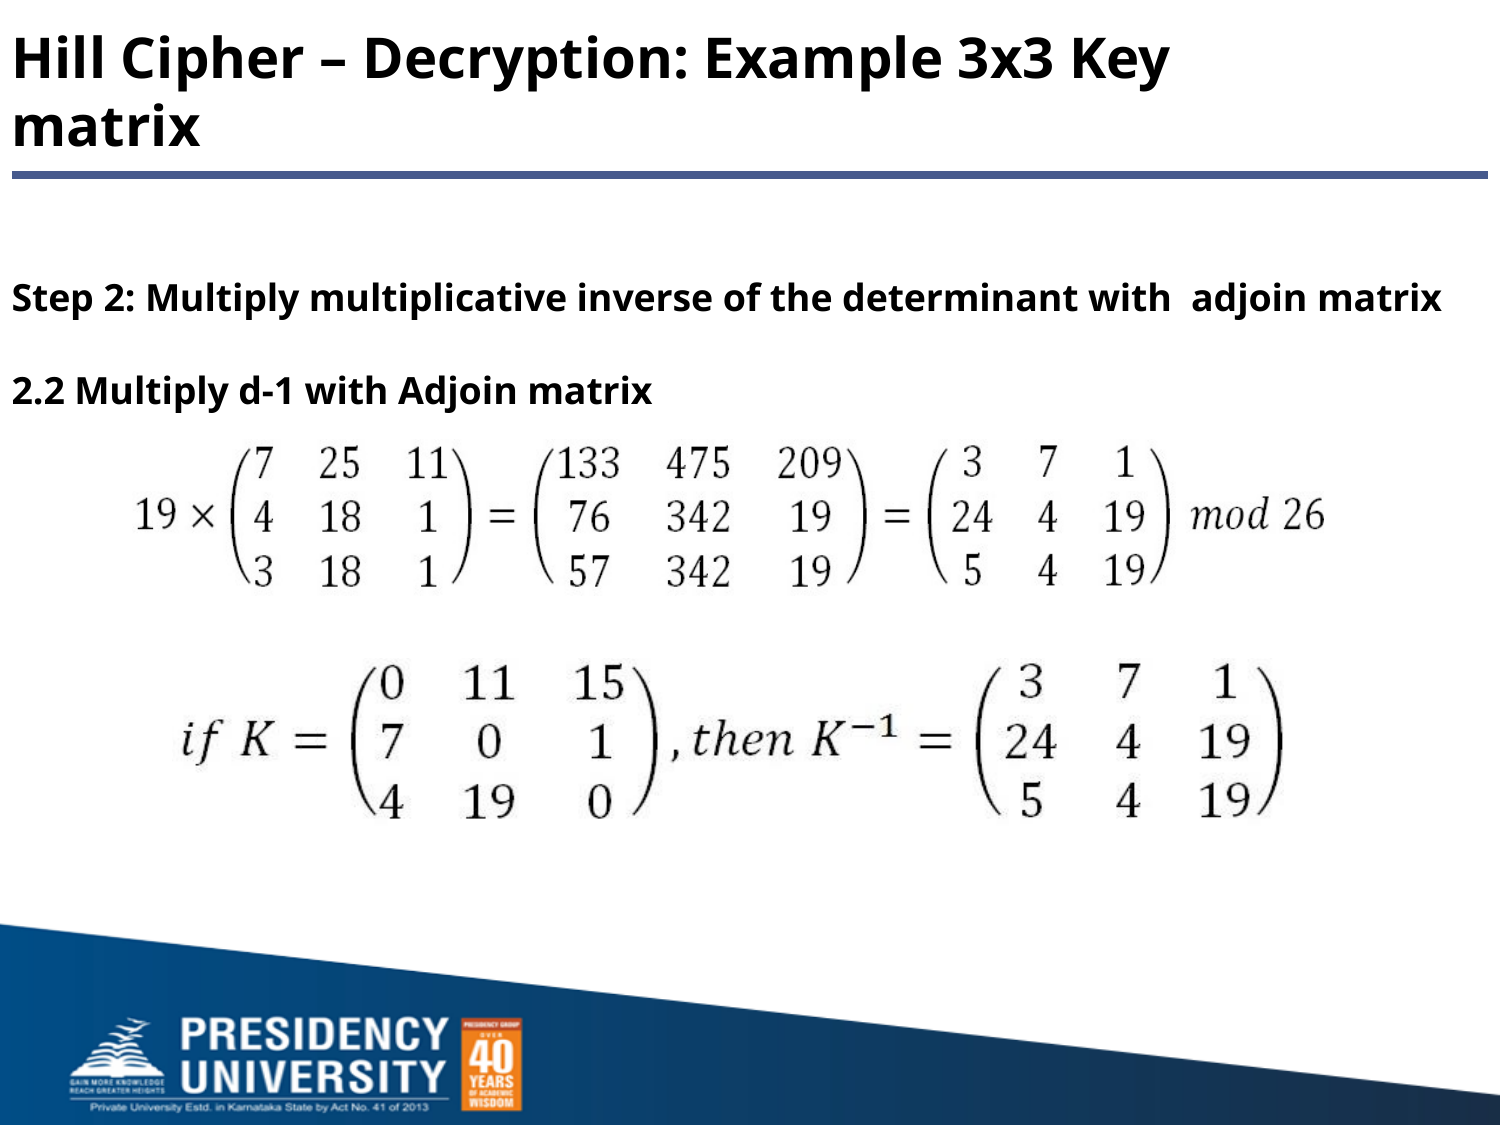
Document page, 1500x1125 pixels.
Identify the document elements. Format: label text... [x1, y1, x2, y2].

picture [0, 921, 1500, 1125]
text_box Hill Cipher – Decryption: Example 3x3 Key matrix [10, 20, 1284, 158]
picture [131, 438, 1324, 596]
text_box Step 2: Multiply multiplicative inverse of the determinant with adjoin matrix 2.2 Multiply d-1 with Adjoin matrix [10, 272, 1492, 413]
picture [171, 658, 1284, 826]
